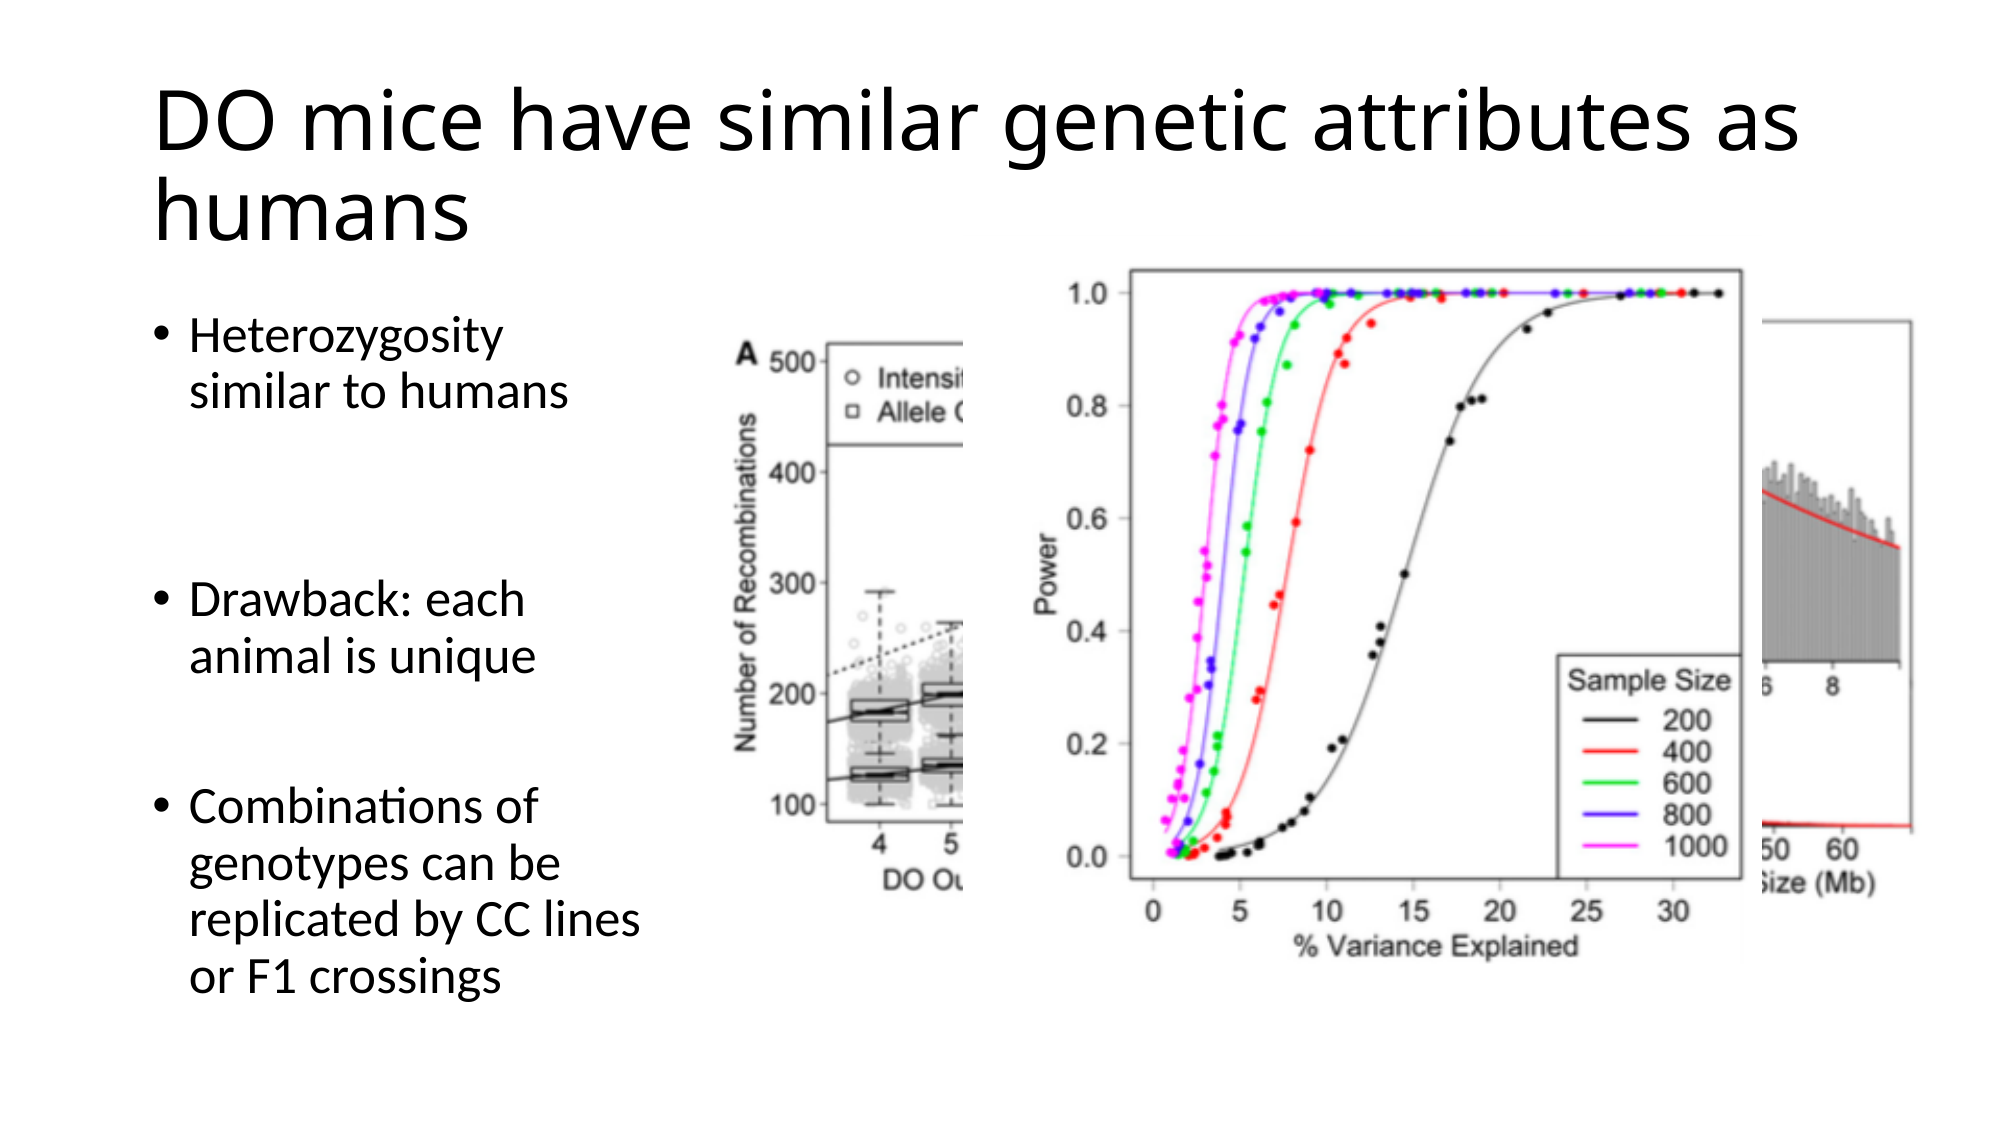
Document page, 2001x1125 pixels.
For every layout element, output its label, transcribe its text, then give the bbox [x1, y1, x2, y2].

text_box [1762, 301, 1932, 906]
picture [963, 234, 1762, 972]
title DO mice have similar genetic attributes as humans [137, 59, 1863, 278]
list Heterozygosity similar to humans Drawback: each animal is unique Combinations of genotypes can be replicated by CC lines or F1 crossings [137, 299, 666, 1014]
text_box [706, 301, 963, 906]
